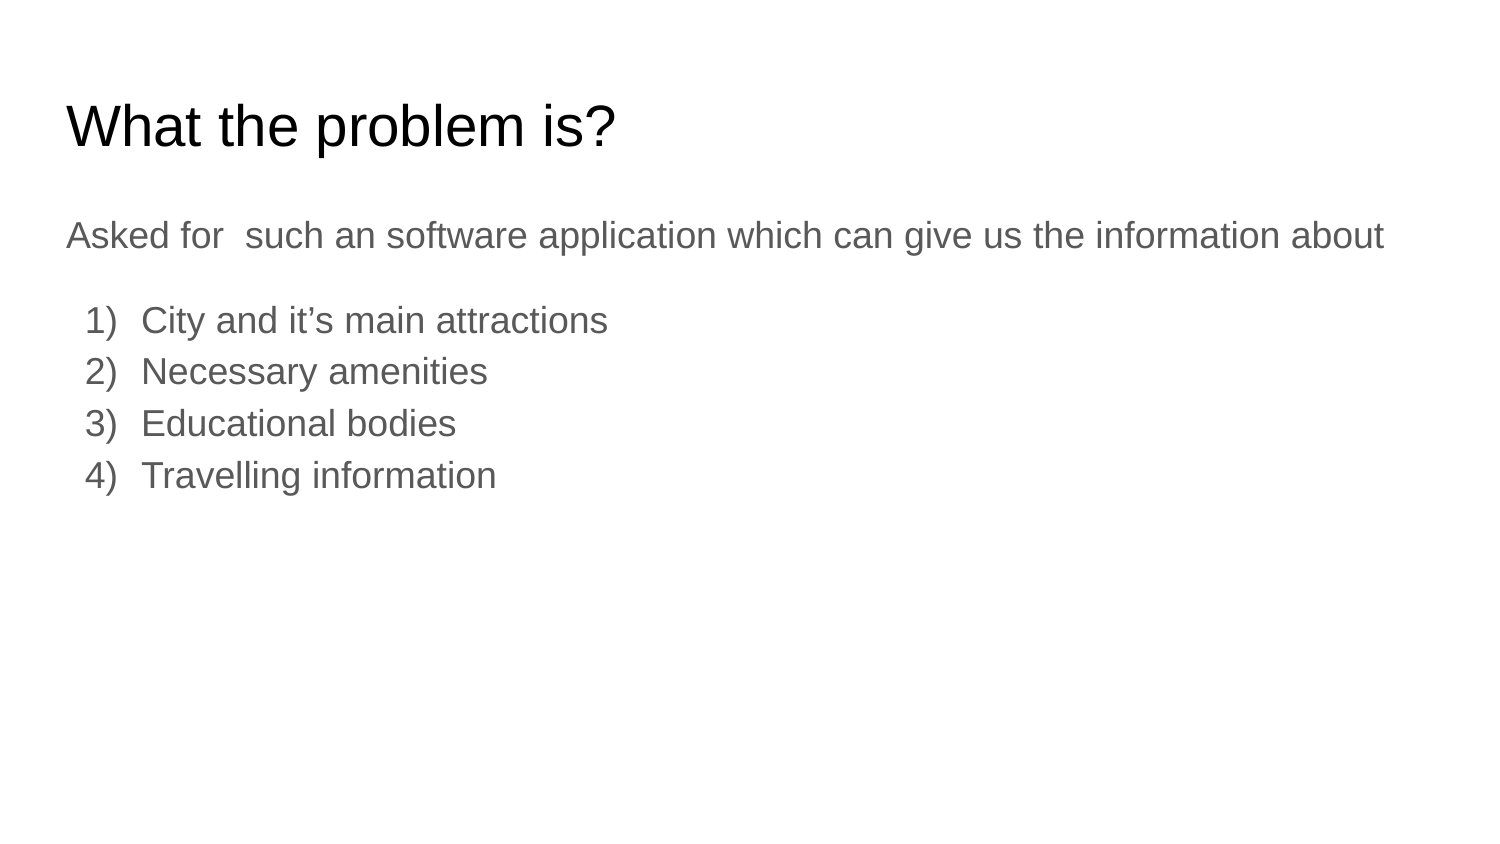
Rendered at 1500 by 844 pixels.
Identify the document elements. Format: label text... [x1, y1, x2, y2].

list Asked for such an software application which can give us the information about City and it’s main attractions Necessary amenities Educational bodies Travelling information [51, 189, 1449, 750]
title What the problem is? [51, 72, 1449, 167]
